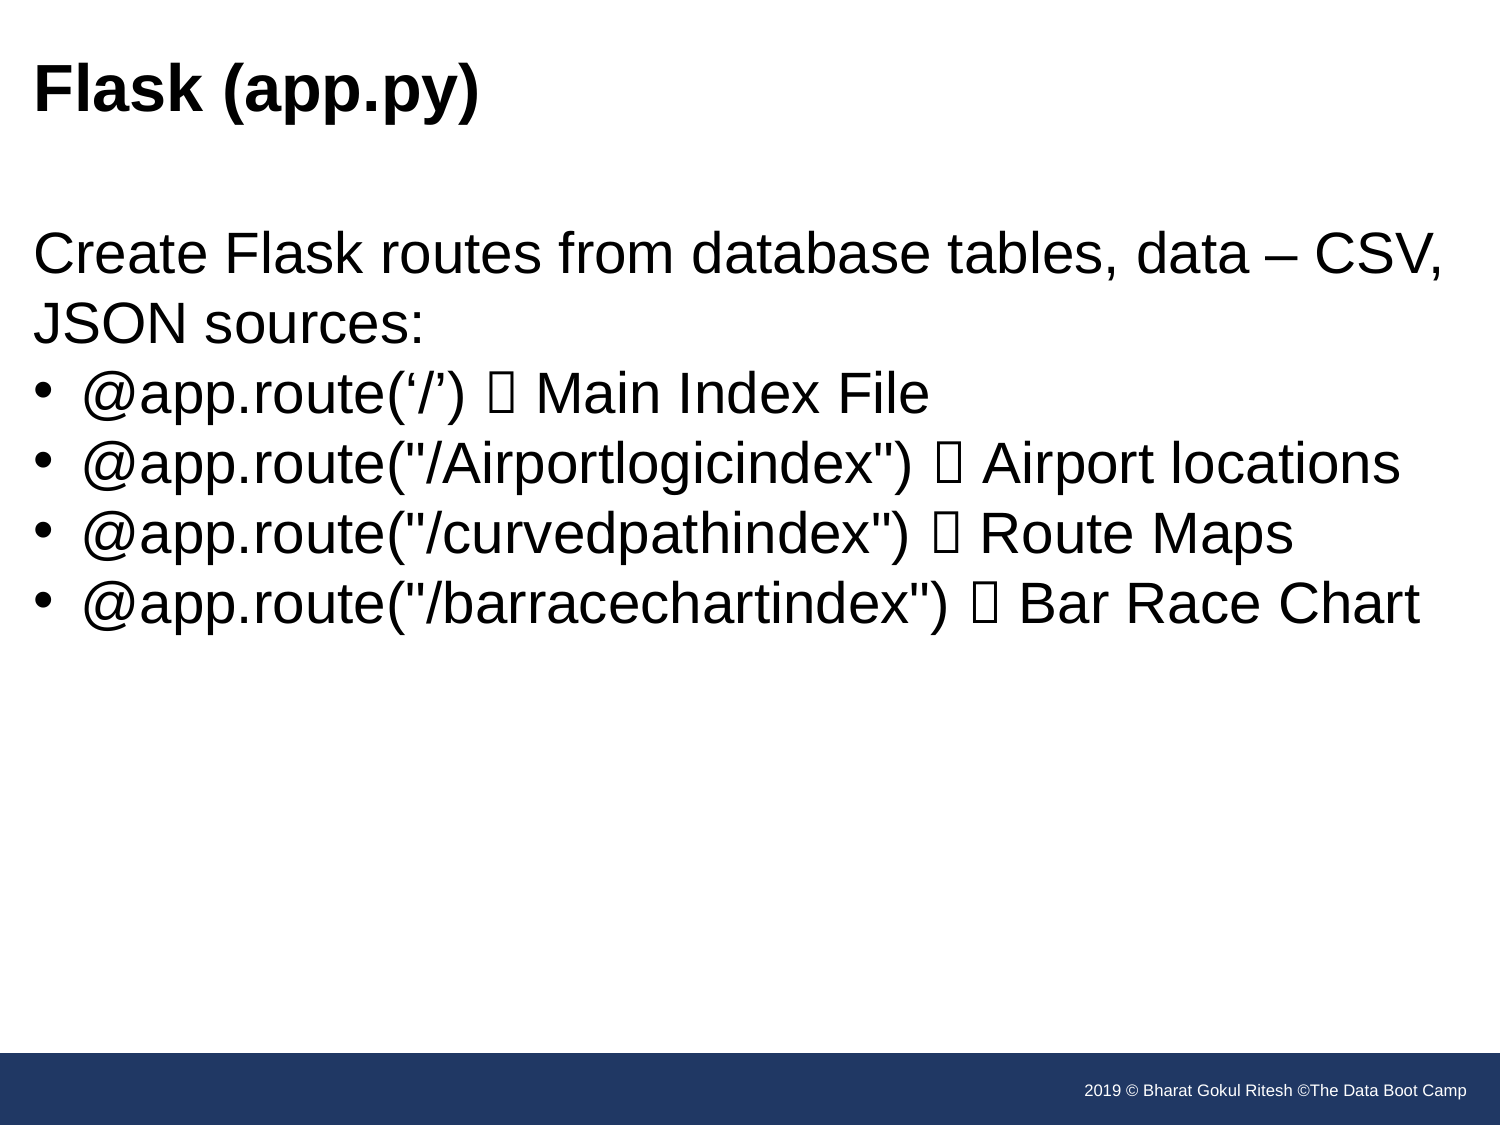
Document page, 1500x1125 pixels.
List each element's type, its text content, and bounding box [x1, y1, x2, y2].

text_box Flask (app.py) Create Flask routes from database tables, data – CSV, JSON sources: @app.route(‘/’)  Main Index File @app.route("/Airportlogicindex")  Airport locations @app.route("/curvedpathindex")  Route Maps @app.route("/barracechartindex")  Bar Race Chart [18, 37, 1482, 782]
